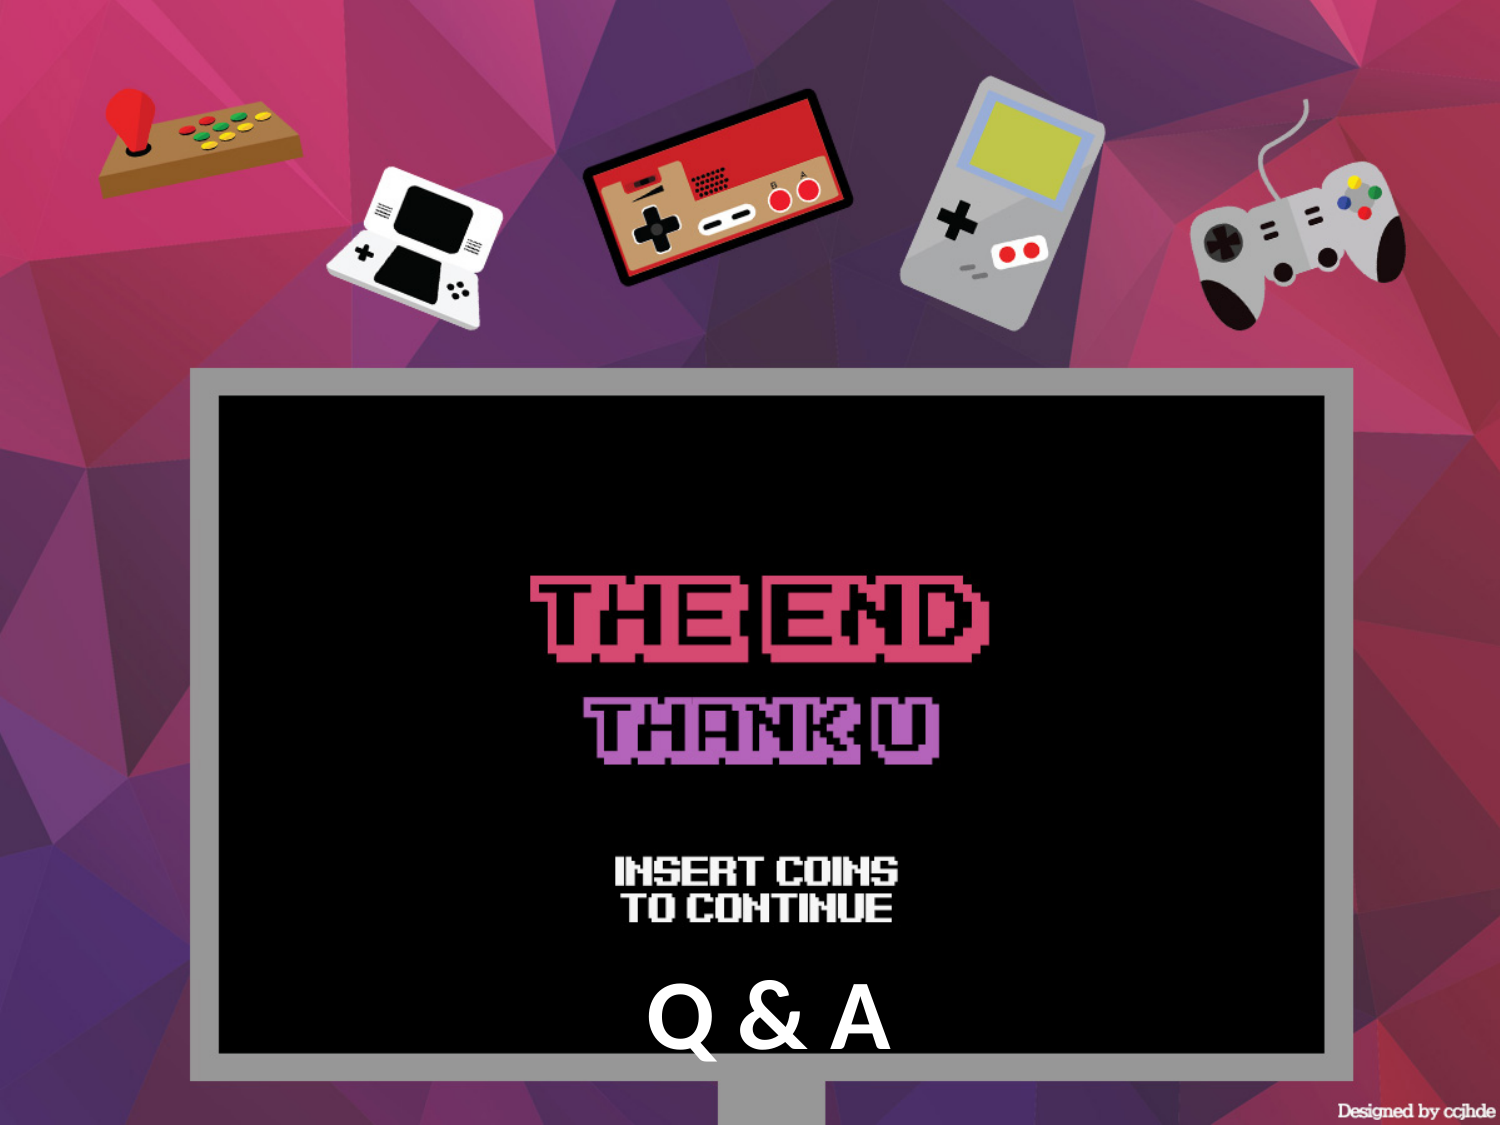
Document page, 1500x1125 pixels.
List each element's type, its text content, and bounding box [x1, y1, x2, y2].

text_box Q & A [631, 941, 911, 1077]
picture [0, 0, 1500, 1125]
